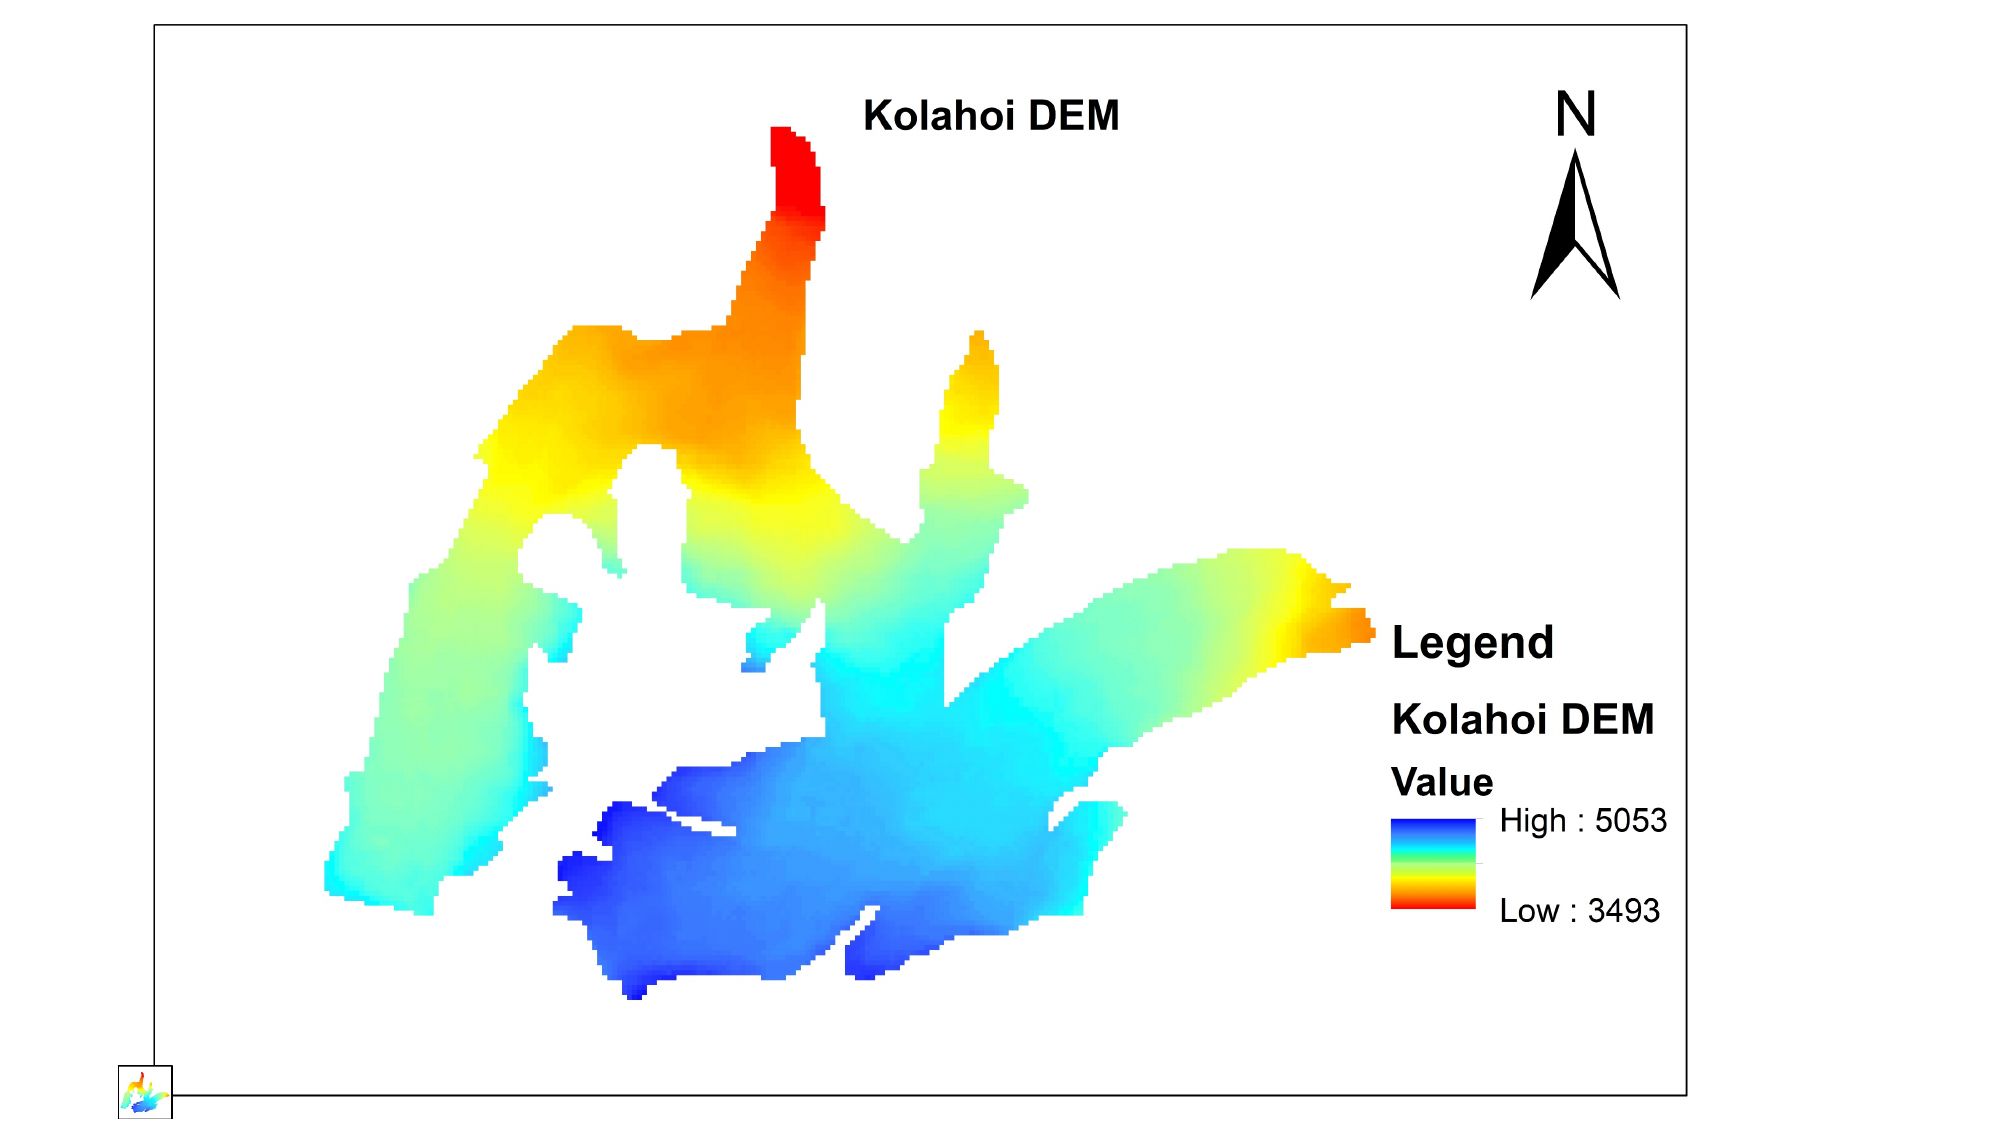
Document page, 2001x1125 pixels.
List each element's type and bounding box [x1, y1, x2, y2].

picture [117, 0, 1718, 1120]
